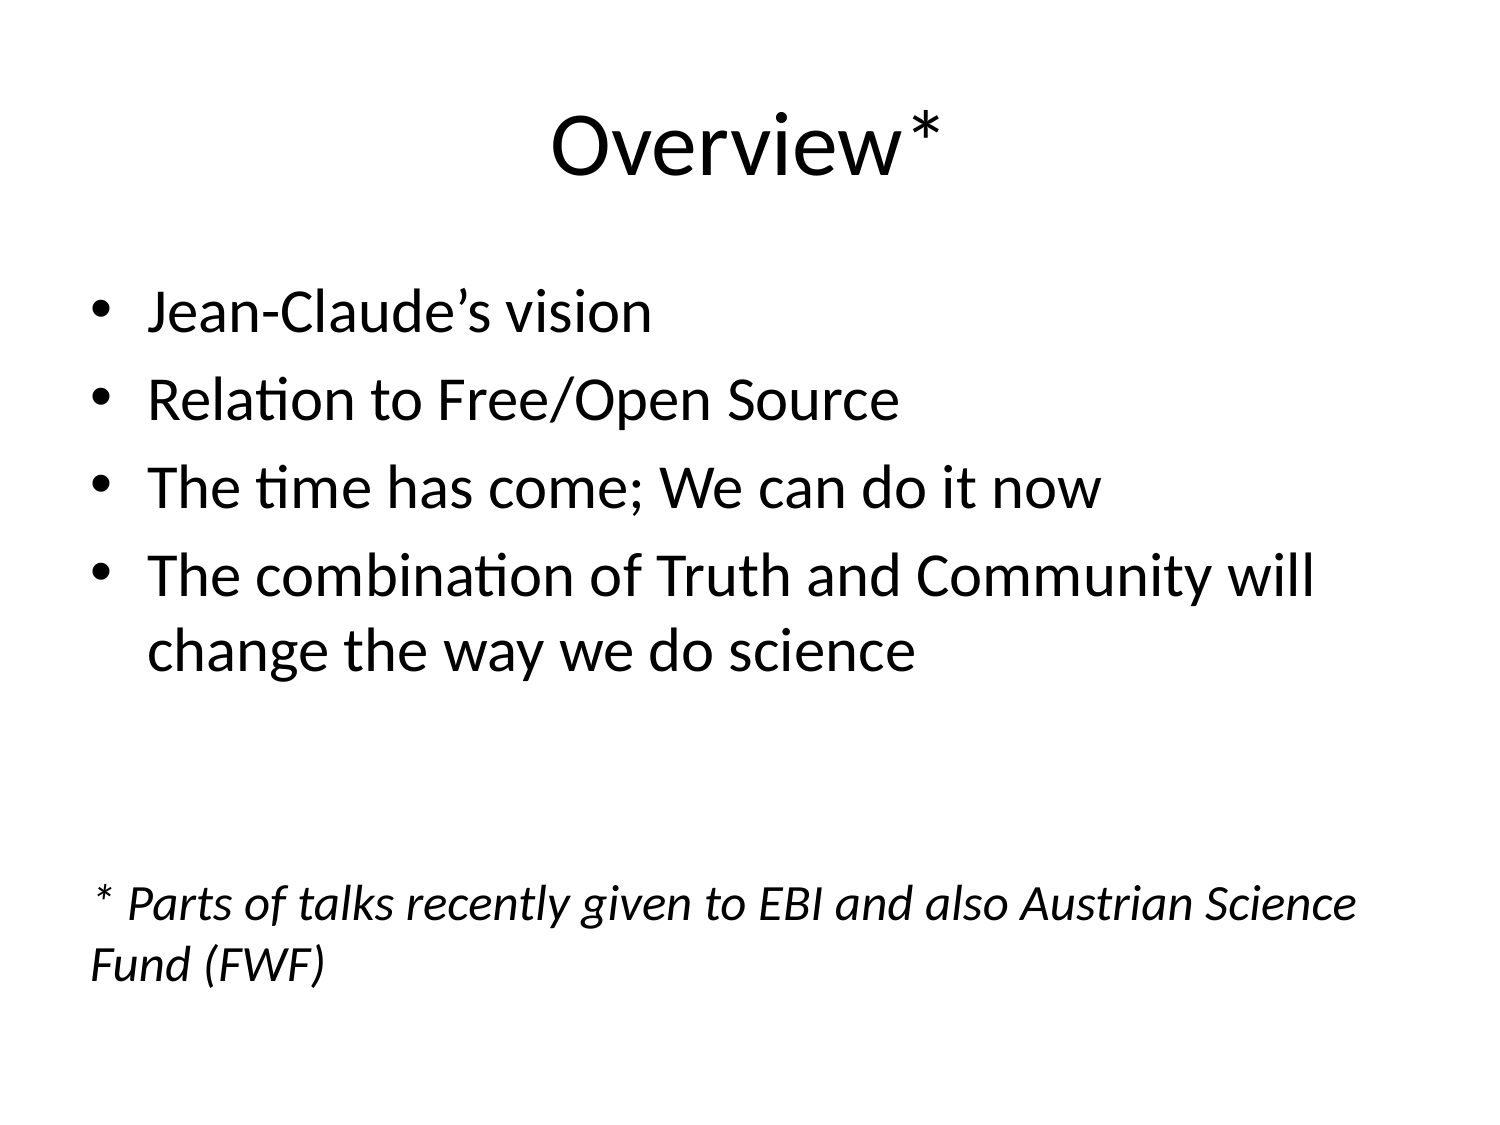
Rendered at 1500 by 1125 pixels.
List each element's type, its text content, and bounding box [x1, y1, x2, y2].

title Overview* [75, 45, 1425, 233]
list Jean-Claude’s vision Relation to Free/Open Source The time has come; We can do it now The combination of Truth and Community will change the way we do science * Parts of talks recently given to EBI and also Austrian Science Fund (FWF) [75, 262, 1425, 1005]
